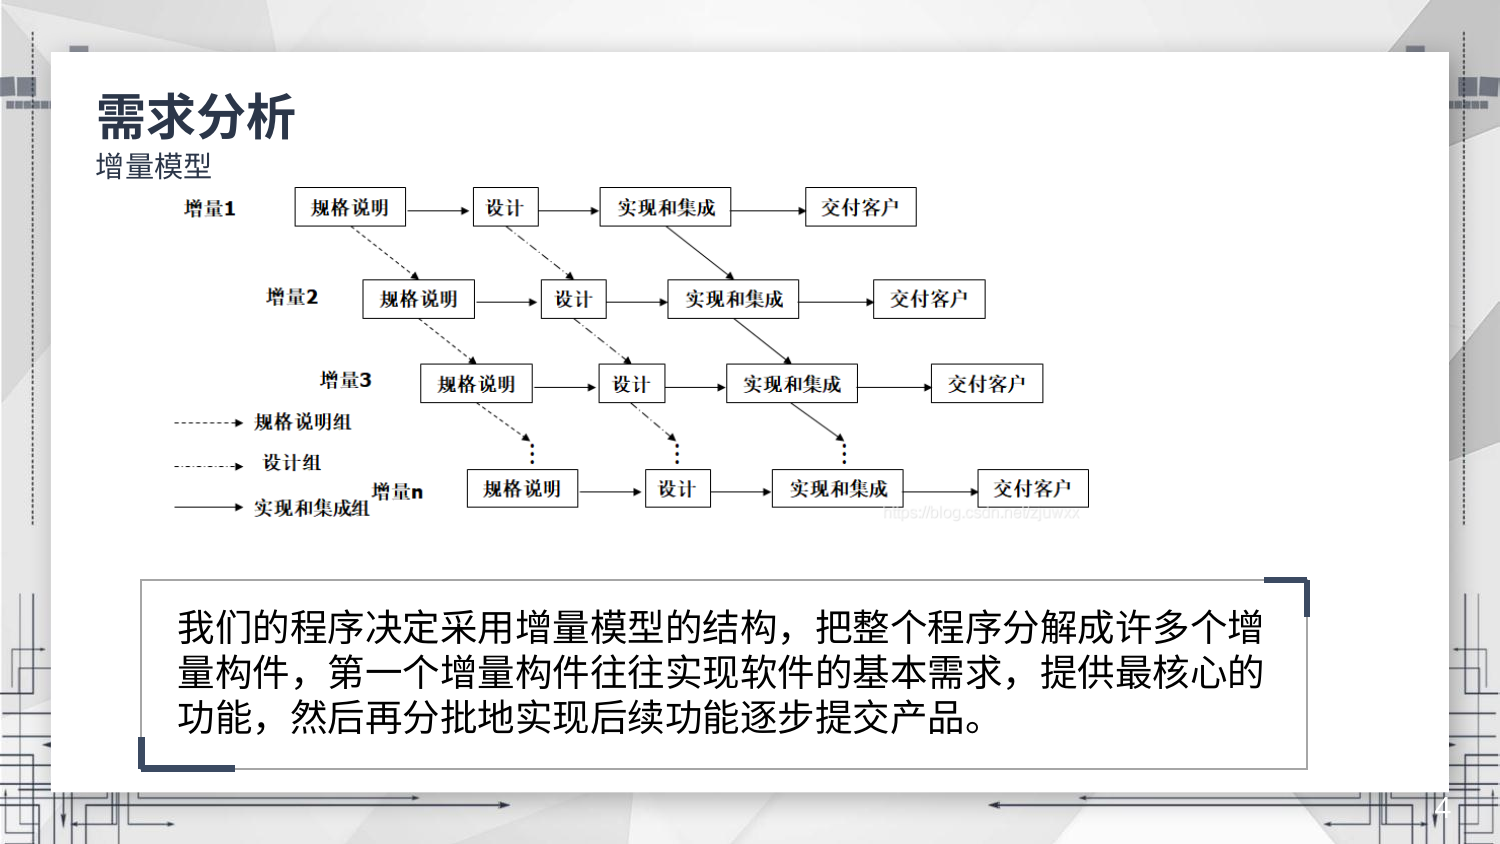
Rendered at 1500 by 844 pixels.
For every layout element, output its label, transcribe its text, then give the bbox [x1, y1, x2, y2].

picture [0, 0, 1500, 844]
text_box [141, 580, 1307, 769]
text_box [95, 88, 413, 190]
picture [171, 187, 1089, 531]
text_box 4 [1391, 781, 1500, 832]
